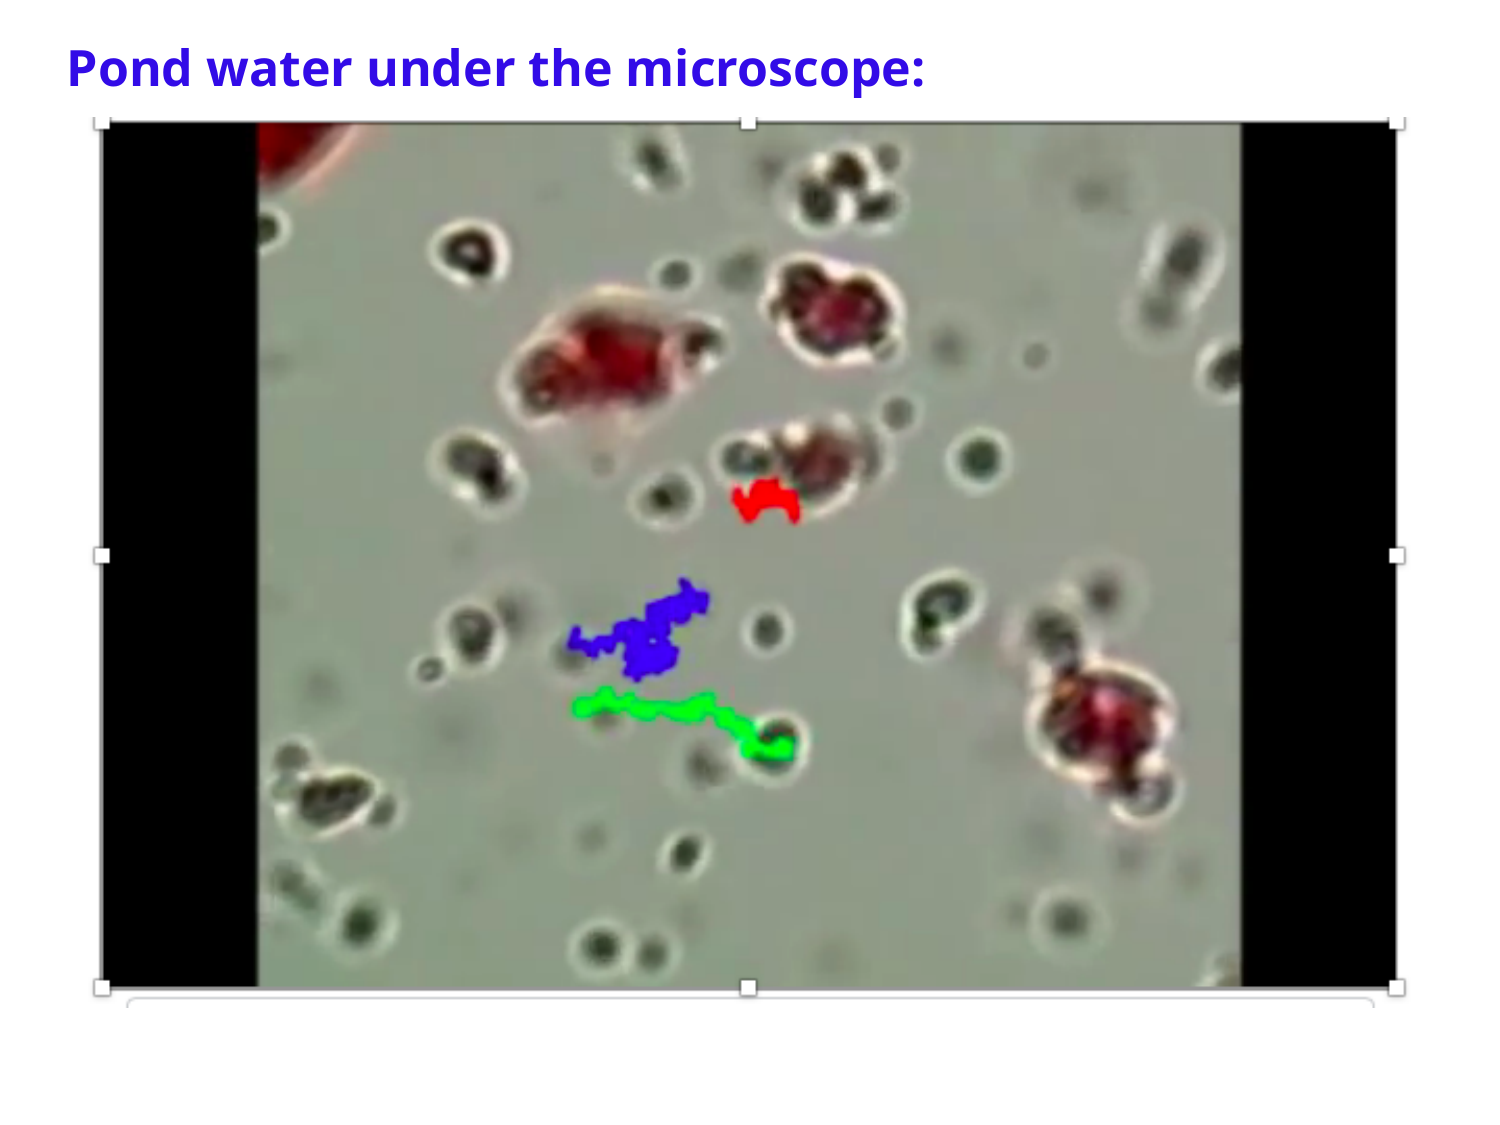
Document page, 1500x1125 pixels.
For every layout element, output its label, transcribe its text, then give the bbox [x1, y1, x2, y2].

text_box Pond water under the microscope: [51, 29, 941, 104]
picture [80, 117, 1419, 1008]
